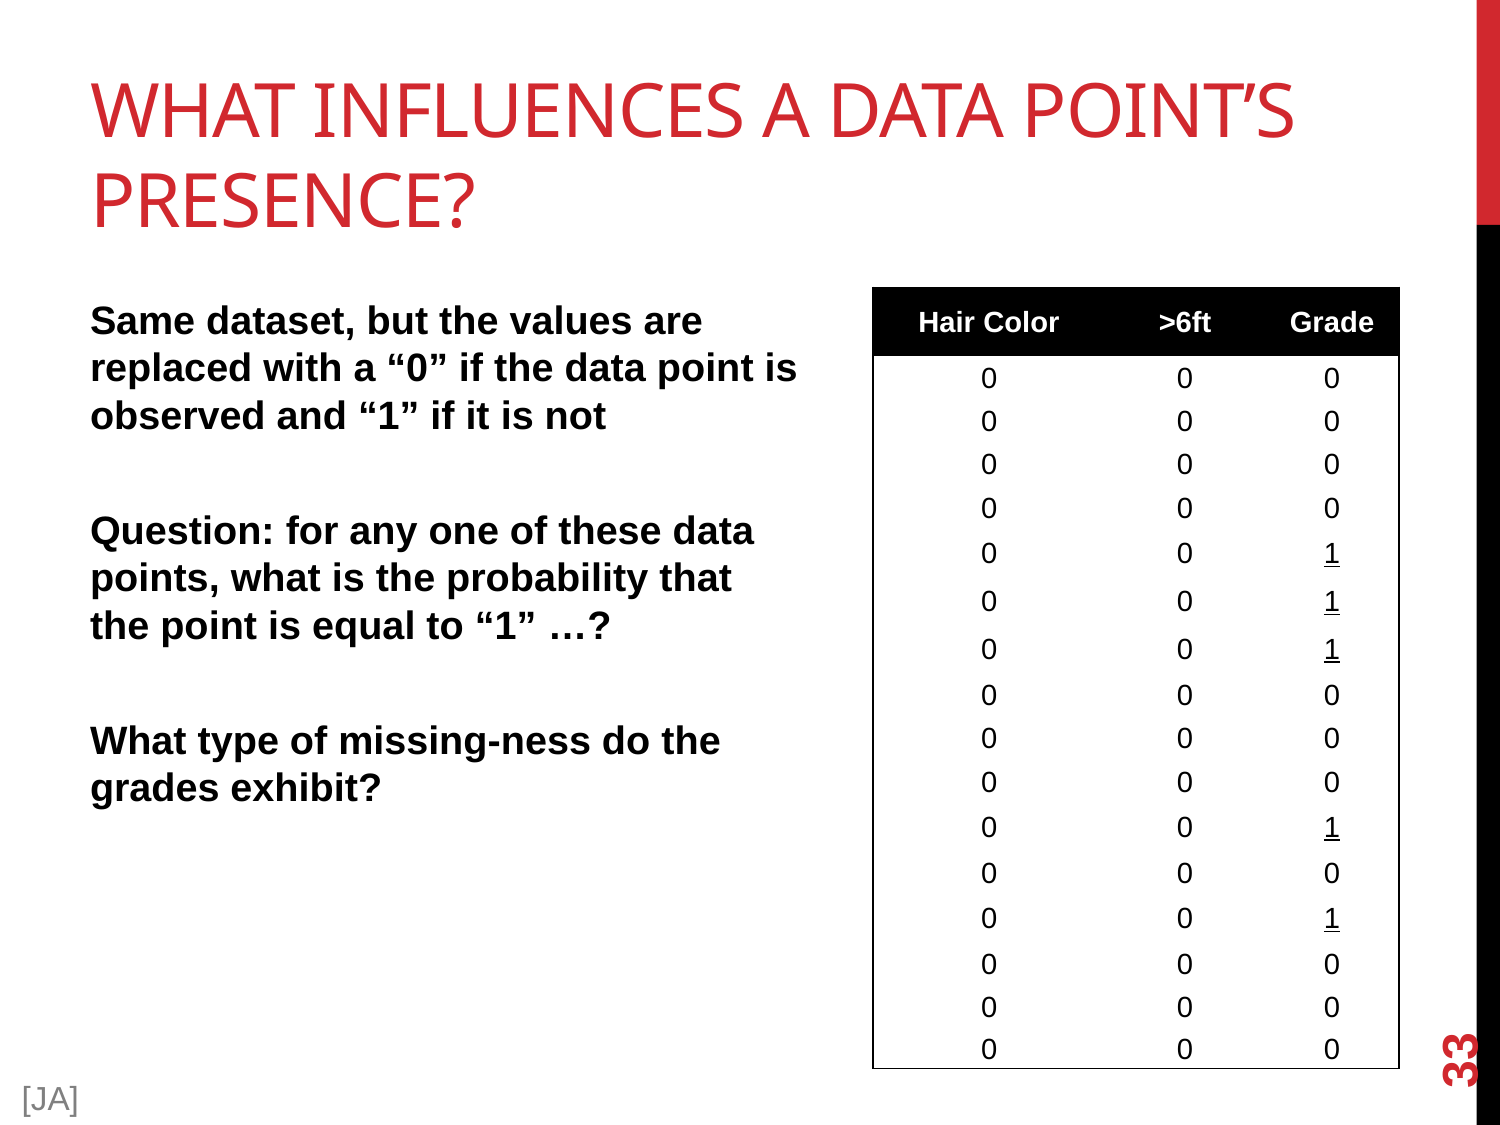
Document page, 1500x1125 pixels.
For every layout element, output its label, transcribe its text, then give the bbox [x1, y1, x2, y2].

table_cell 0 [874, 943, 1105, 986]
table_cell 0 [1105, 943, 1265, 986]
table_cell 1 [1265, 803, 1398, 851]
table_cell 0 [874, 400, 1105, 443]
table_cell 0 [1105, 1029, 1265, 1068]
table_cell 1 [1265, 530, 1398, 578]
table_cell 0 [1265, 851, 1398, 895]
table_cell 0 [1105, 400, 1265, 443]
table_cell 0 [1265, 717, 1398, 760]
table_cell 0 [1105, 760, 1265, 803]
table_cell 0 [874, 1029, 1105, 1068]
table_cell 0 [874, 803, 1105, 851]
table_cell 0 [874, 356, 1105, 400]
table_cell 0 [874, 895, 1105, 943]
table_cell 0 [1105, 803, 1265, 851]
table_header >6ft [1105, 288, 1265, 356]
table_cell 0 [1105, 486, 1265, 530]
slide_number 33 [1427, 887, 1488, 1104]
table_cell 0 [874, 443, 1105, 486]
table_cell 0 [874, 625, 1105, 673]
table_header Hair Color [874, 288, 1105, 356]
table_cell 1 [1265, 578, 1398, 625]
title What influences a data point’s Presence? [75, 25, 1337, 250]
table_cell 0 [874, 486, 1105, 530]
table_cell 0 [1105, 851, 1265, 895]
table_cell 0 [874, 760, 1105, 803]
table_cell 0 [1105, 673, 1265, 717]
table_cell 1 [1265, 625, 1398, 673]
table_cell 1 [1265, 895, 1398, 943]
table_cell 0 [1105, 717, 1265, 760]
table_cell 0 [1105, 578, 1265, 625]
table_cell 0 [874, 851, 1105, 895]
table_cell 0 [1105, 625, 1265, 673]
table_cell 0 [874, 530, 1105, 578]
table_cell 0 [1265, 673, 1398, 717]
table_cell 0 [1265, 400, 1398, 443]
table_header Grade [1265, 288, 1398, 356]
table_cell 0 [1265, 443, 1398, 486]
table_cell 0 [1105, 530, 1265, 578]
table_cell 0 [874, 578, 1105, 625]
table_cell 0 [1265, 943, 1398, 986]
table_cell 0 [874, 673, 1105, 717]
table_cell 0 [1265, 760, 1398, 803]
table_cell 0 [1265, 986, 1398, 1029]
table_cell 0 [1265, 356, 1398, 400]
table_cell 0 [1105, 443, 1265, 486]
table_cell 0 [1105, 356, 1265, 400]
table_cell 0 [1105, 986, 1265, 1029]
table_cell 0 [1105, 895, 1265, 943]
list Same dataset, but the values are replaced with a “0” if the data point is observed and “1” if it is not Question: for any one of these data points, what is the probability that the point is equal to “1” …? What type of missing-ness do the grades exhibit? [75, 287, 819, 1005]
table_cell 0 [1265, 1029, 1398, 1068]
table_cell 0 [874, 986, 1105, 1029]
text_box [JA] [0, 1069, 101, 1125]
table_cell 0 [874, 717, 1105, 760]
table_cell 0 [1265, 486, 1398, 530]
